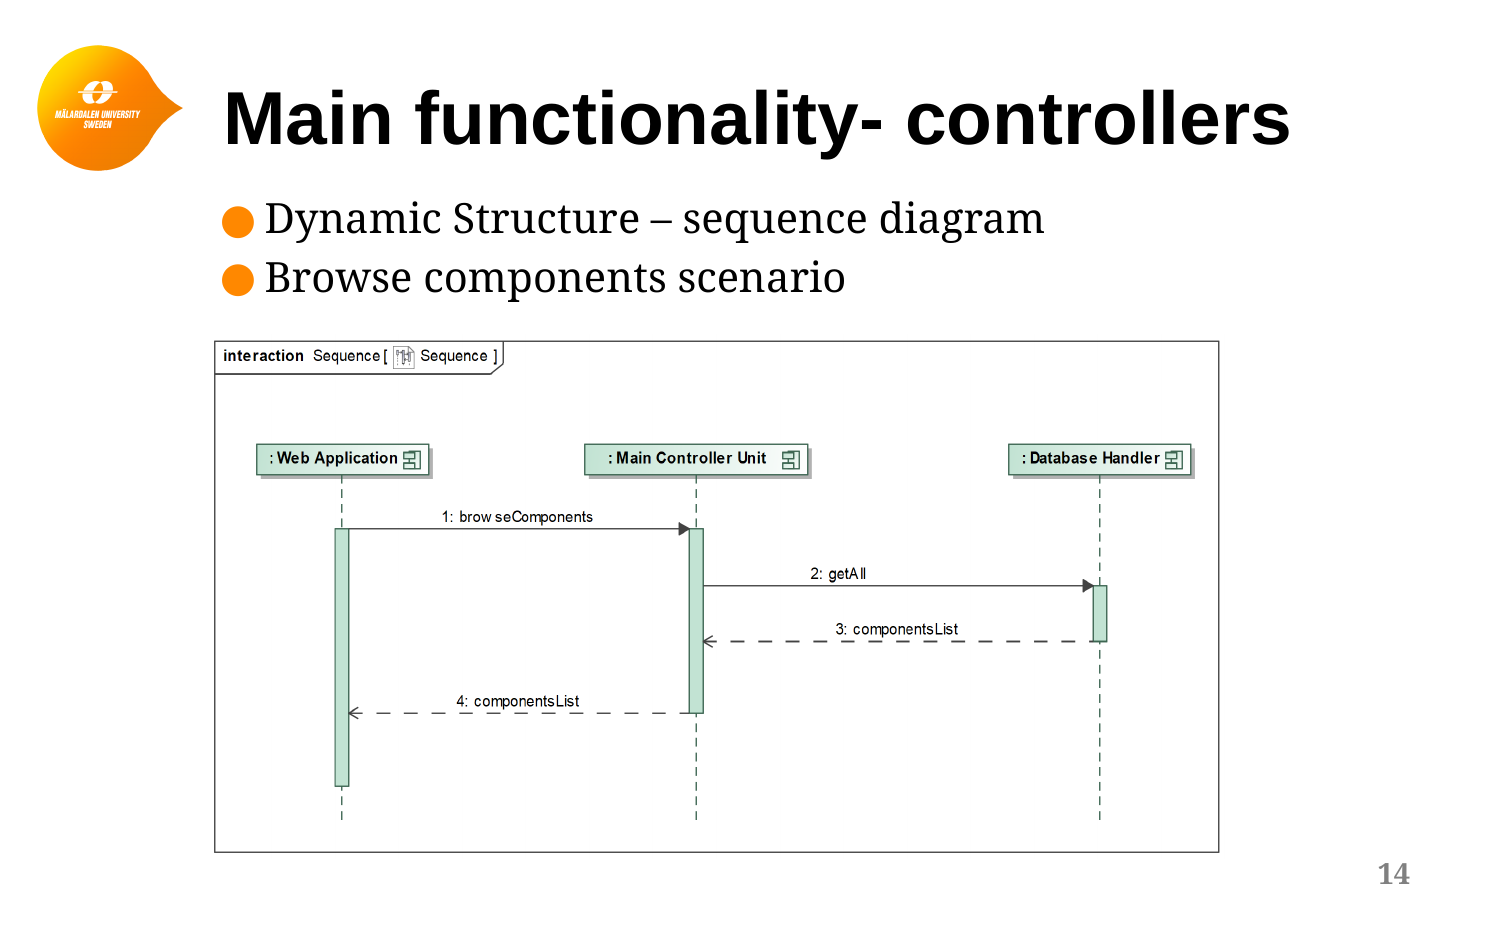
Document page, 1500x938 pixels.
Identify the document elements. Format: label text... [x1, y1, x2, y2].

title Main functionality- controllers [208, 68, 1454, 244]
picture [207, 334, 1226, 859]
list Dynamic Structure – sequence diagram Browse components scenario [204, 184, 1292, 807]
picture [37, 45, 183, 171]
slide_number 14 [1293, 858, 1425, 892]
